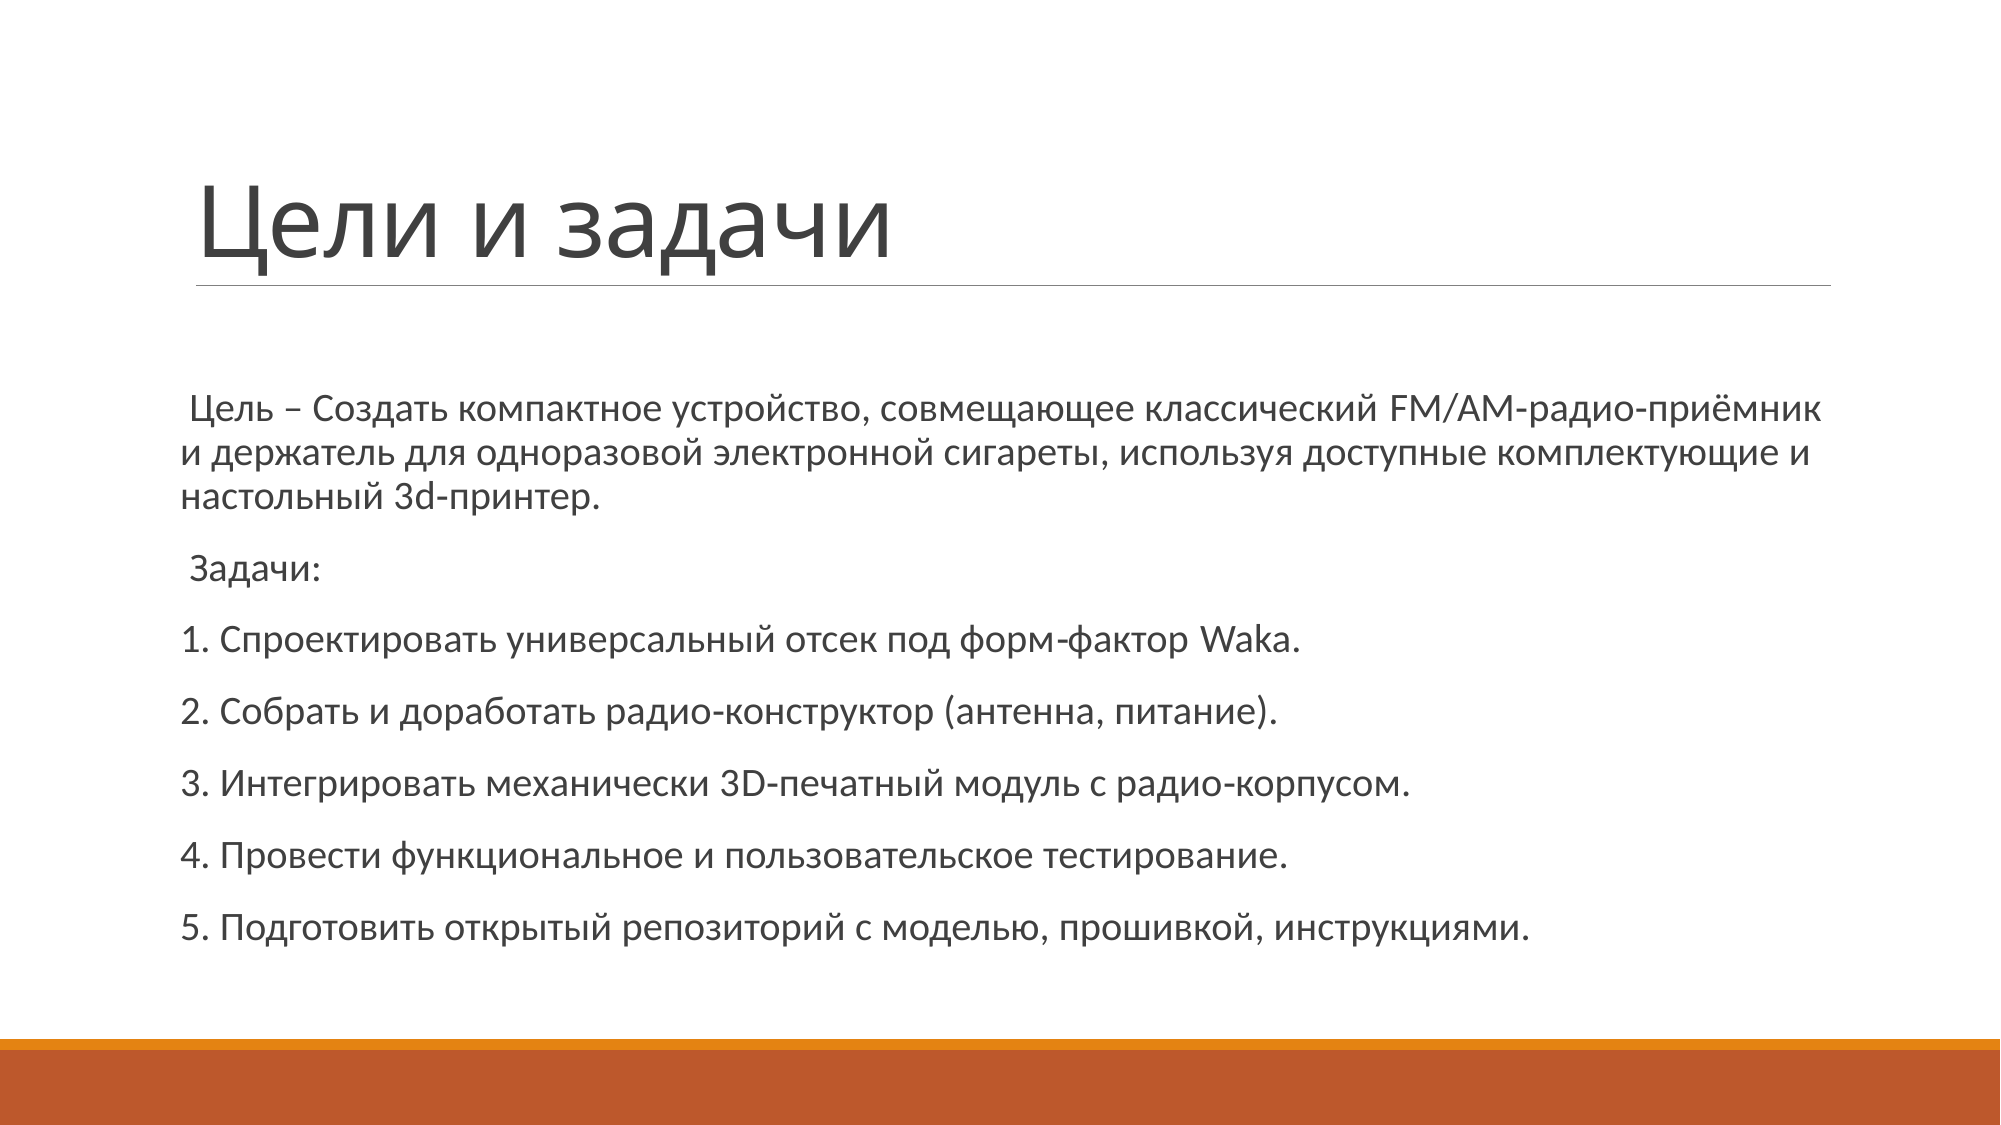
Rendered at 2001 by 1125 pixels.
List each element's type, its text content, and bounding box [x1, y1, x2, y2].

title Цели и задачи [180, 47, 1830, 285]
list Цель – Создать компактное устройство, совмещающее классический FM/AM‑радио‑приёмник и держатель для одноразовой электронной сигареты, используя доступные комплектующие и настольный 3d‑принтер. Задачи: 1. Спроектировать универсальный отсек под форм‑фактор Waka. 2. Собрать и доработать радио‑конструктор (антенна, питание). 3. Интегрировать механически 3D‑печатный модуль с радио‑корпусом. 4. Провести функциональное и пользовательское тестирование. 5. Подготовить открытый репозиторий с моделью, прошивкой, инструкциями. [180, 302, 1830, 963]
